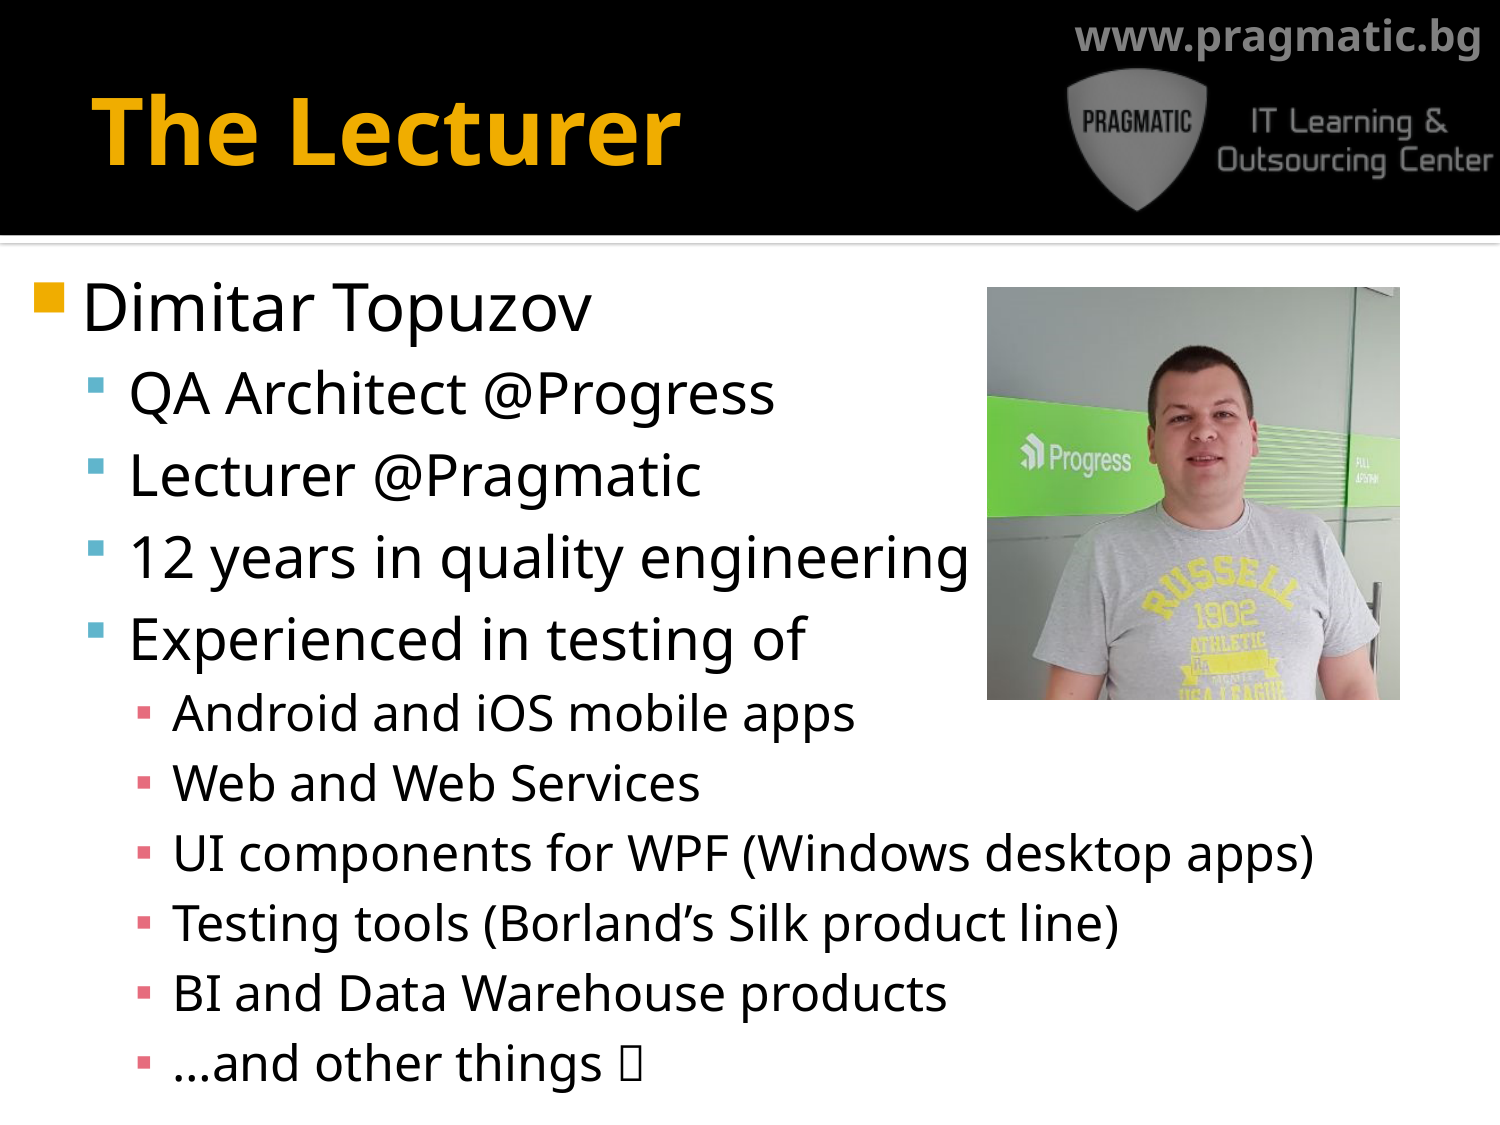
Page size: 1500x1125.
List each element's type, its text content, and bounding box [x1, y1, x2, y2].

picture [1063, 62, 1500, 217]
list Dimitar Topuzov QA Architect @Progress Lecturer @Pragmatic 12 years in quality engineering Experienced in testing of Android and iOS mobile apps Web and Web Services UI components for WPF (Windows desktop apps) Testing tools (Borland’s Silk product line) BI and Data Warehouse products …and other things  [0, 249, 1500, 1125]
title The Lecturer [75, 24, 1063, 231]
picture [987, 287, 1400, 700]
